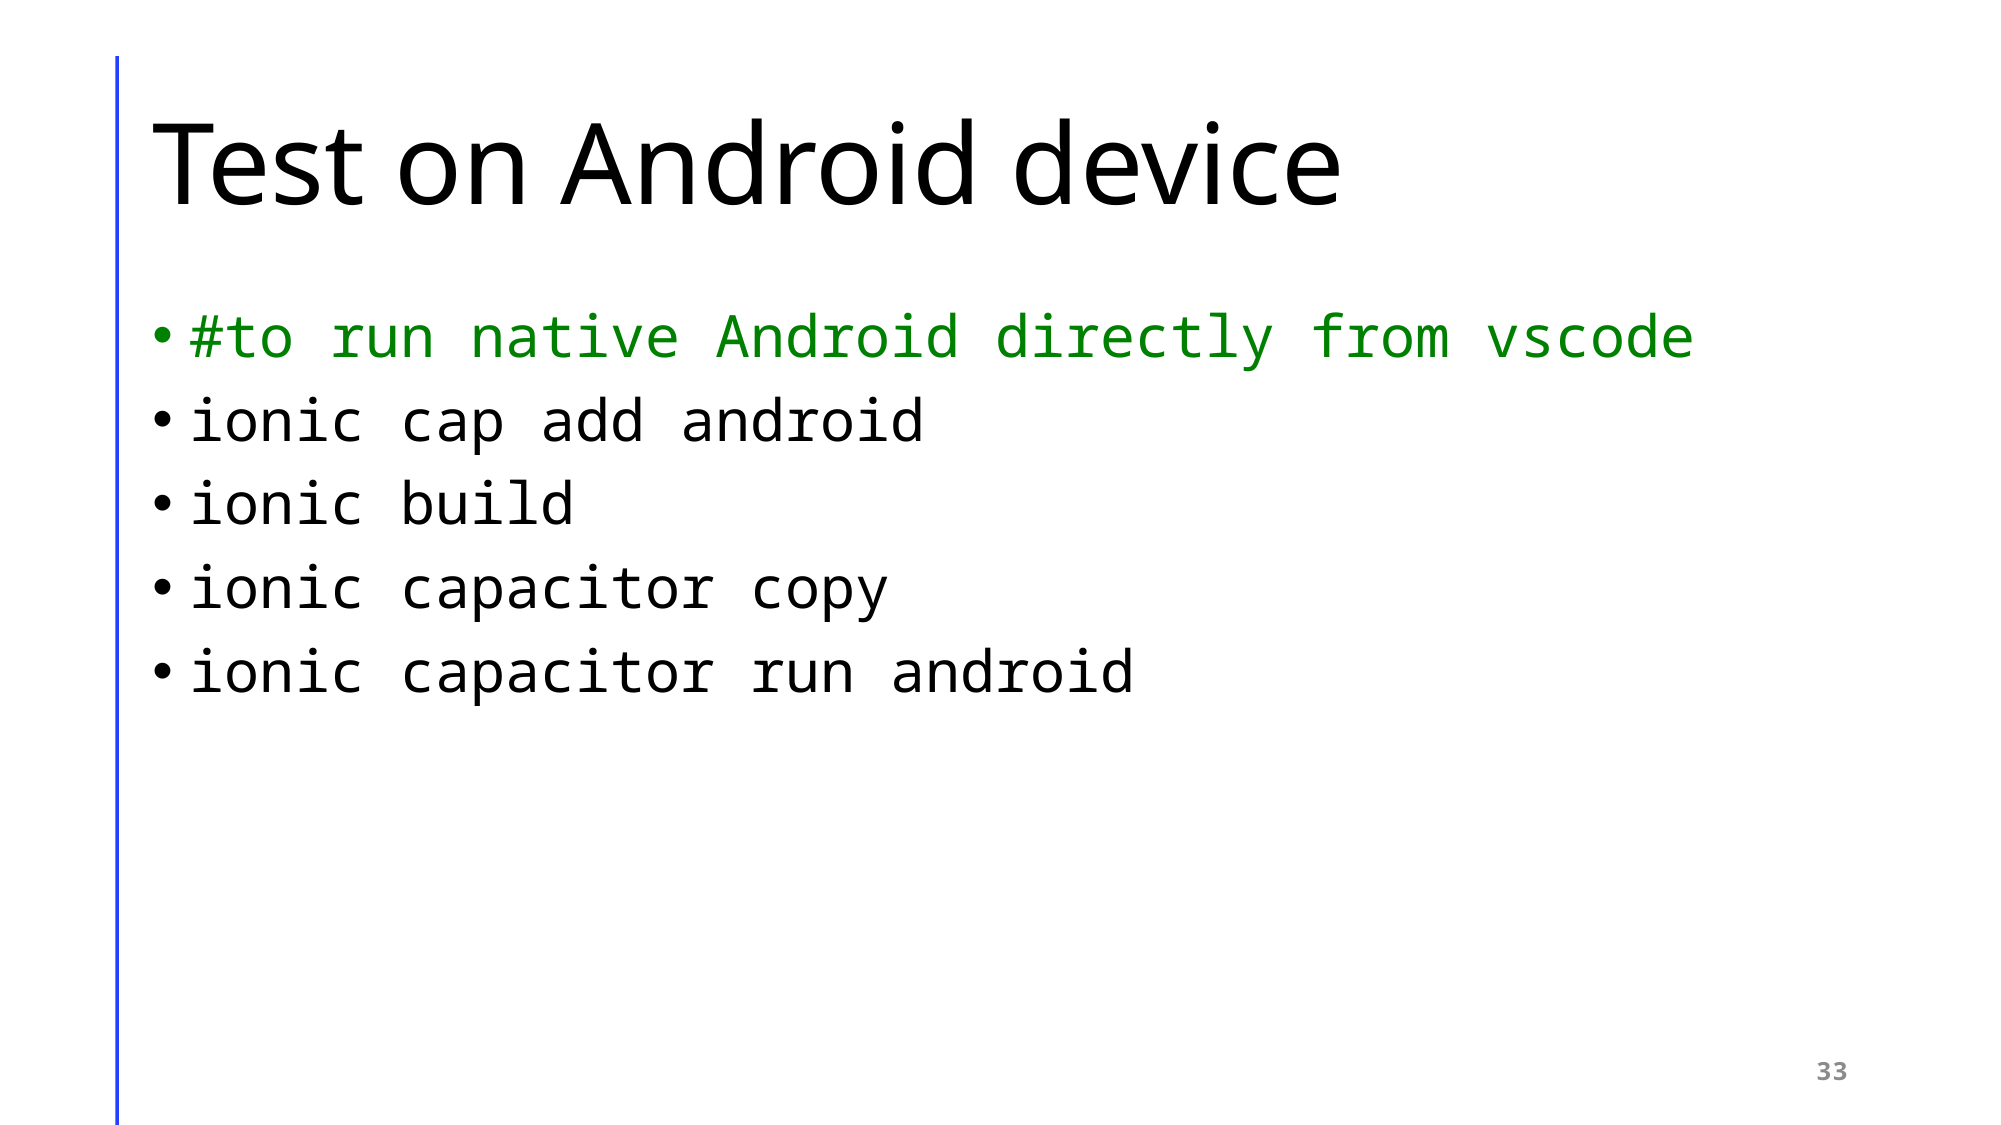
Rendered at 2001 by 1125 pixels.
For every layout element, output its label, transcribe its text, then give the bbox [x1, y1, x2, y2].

title Test on Android device [137, 59, 1863, 278]
slide_number 33 [1412, 1042, 1863, 1103]
list #to run native Android directly from vscode ionic cap add android ionic build ionic capacitor copy ionic capacitor run android [137, 299, 1863, 1014]
